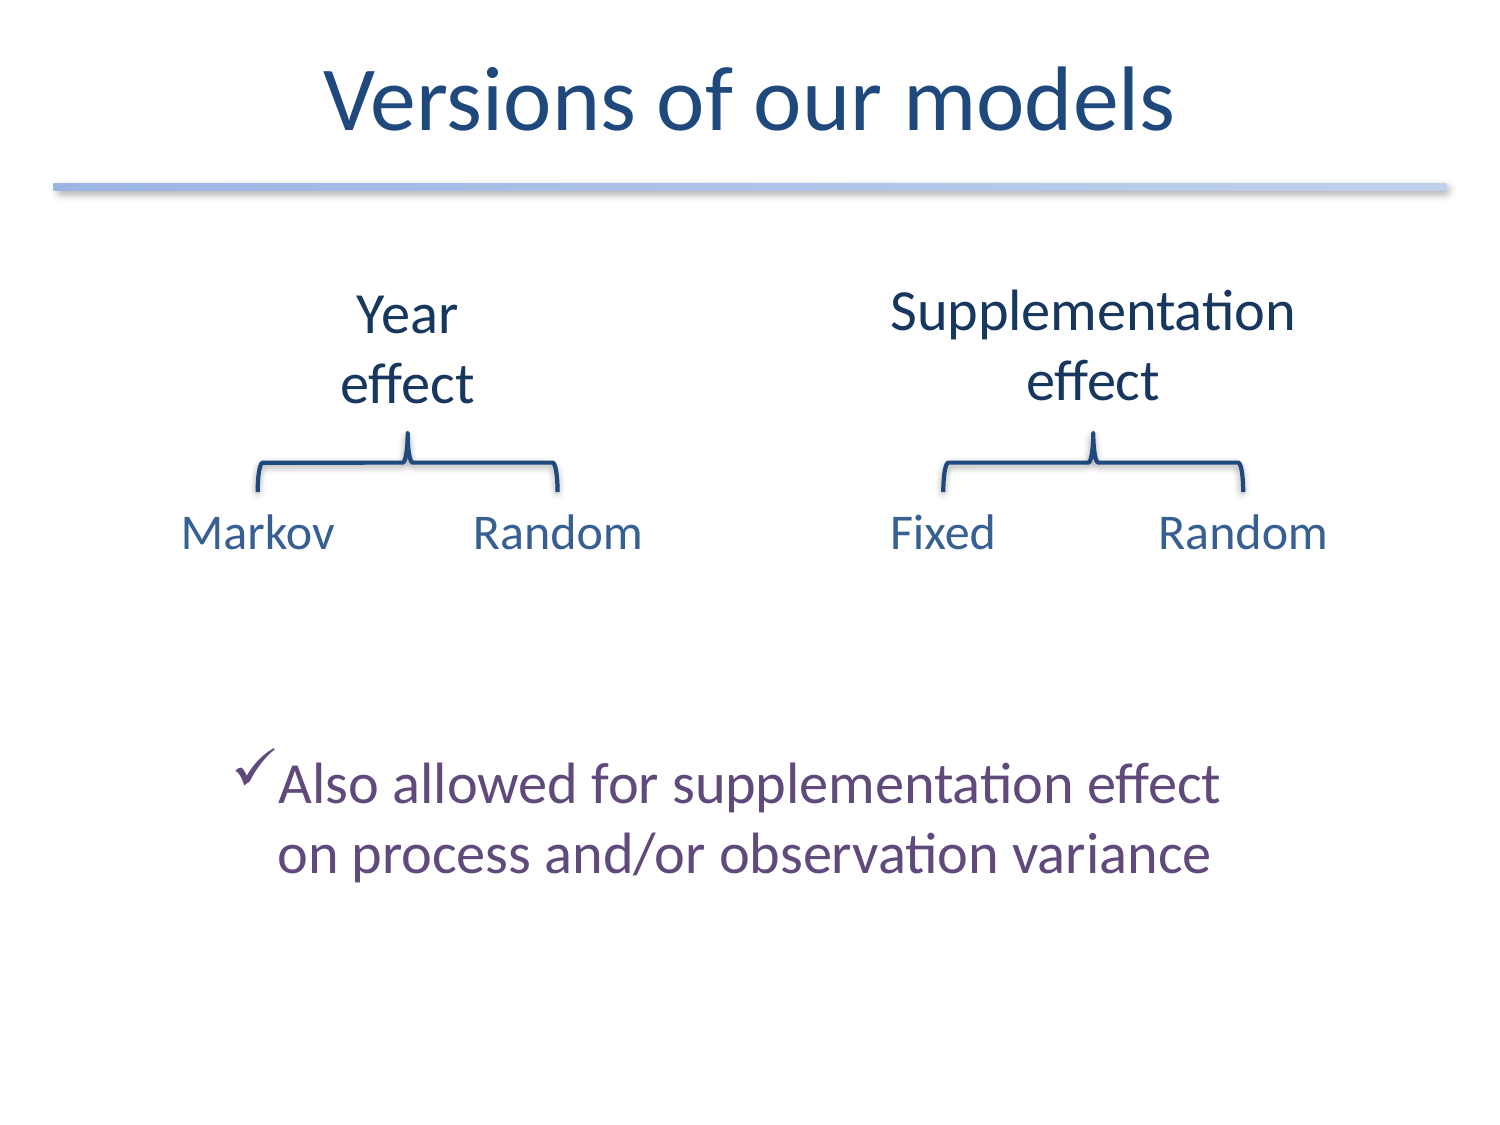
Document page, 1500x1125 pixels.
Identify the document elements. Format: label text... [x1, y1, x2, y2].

text_box Random [445, 492, 671, 567]
text_box Fixed [830, 492, 1056, 567]
title Versions of our models [128, 0, 1372, 180]
text_box [52, 182, 1448, 193]
text_box Also allowed for supplementation effect on process and/or observation variance [216, 737, 1284, 893]
text_box [255, 431, 560, 493]
text_box Random [1130, 492, 1356, 567]
text_box Year effect [272, 268, 543, 423]
text_box Markov [145, 492, 371, 567]
text_box Supplementation effect [859, 264, 1327, 420]
text_box [941, 431, 1246, 493]
